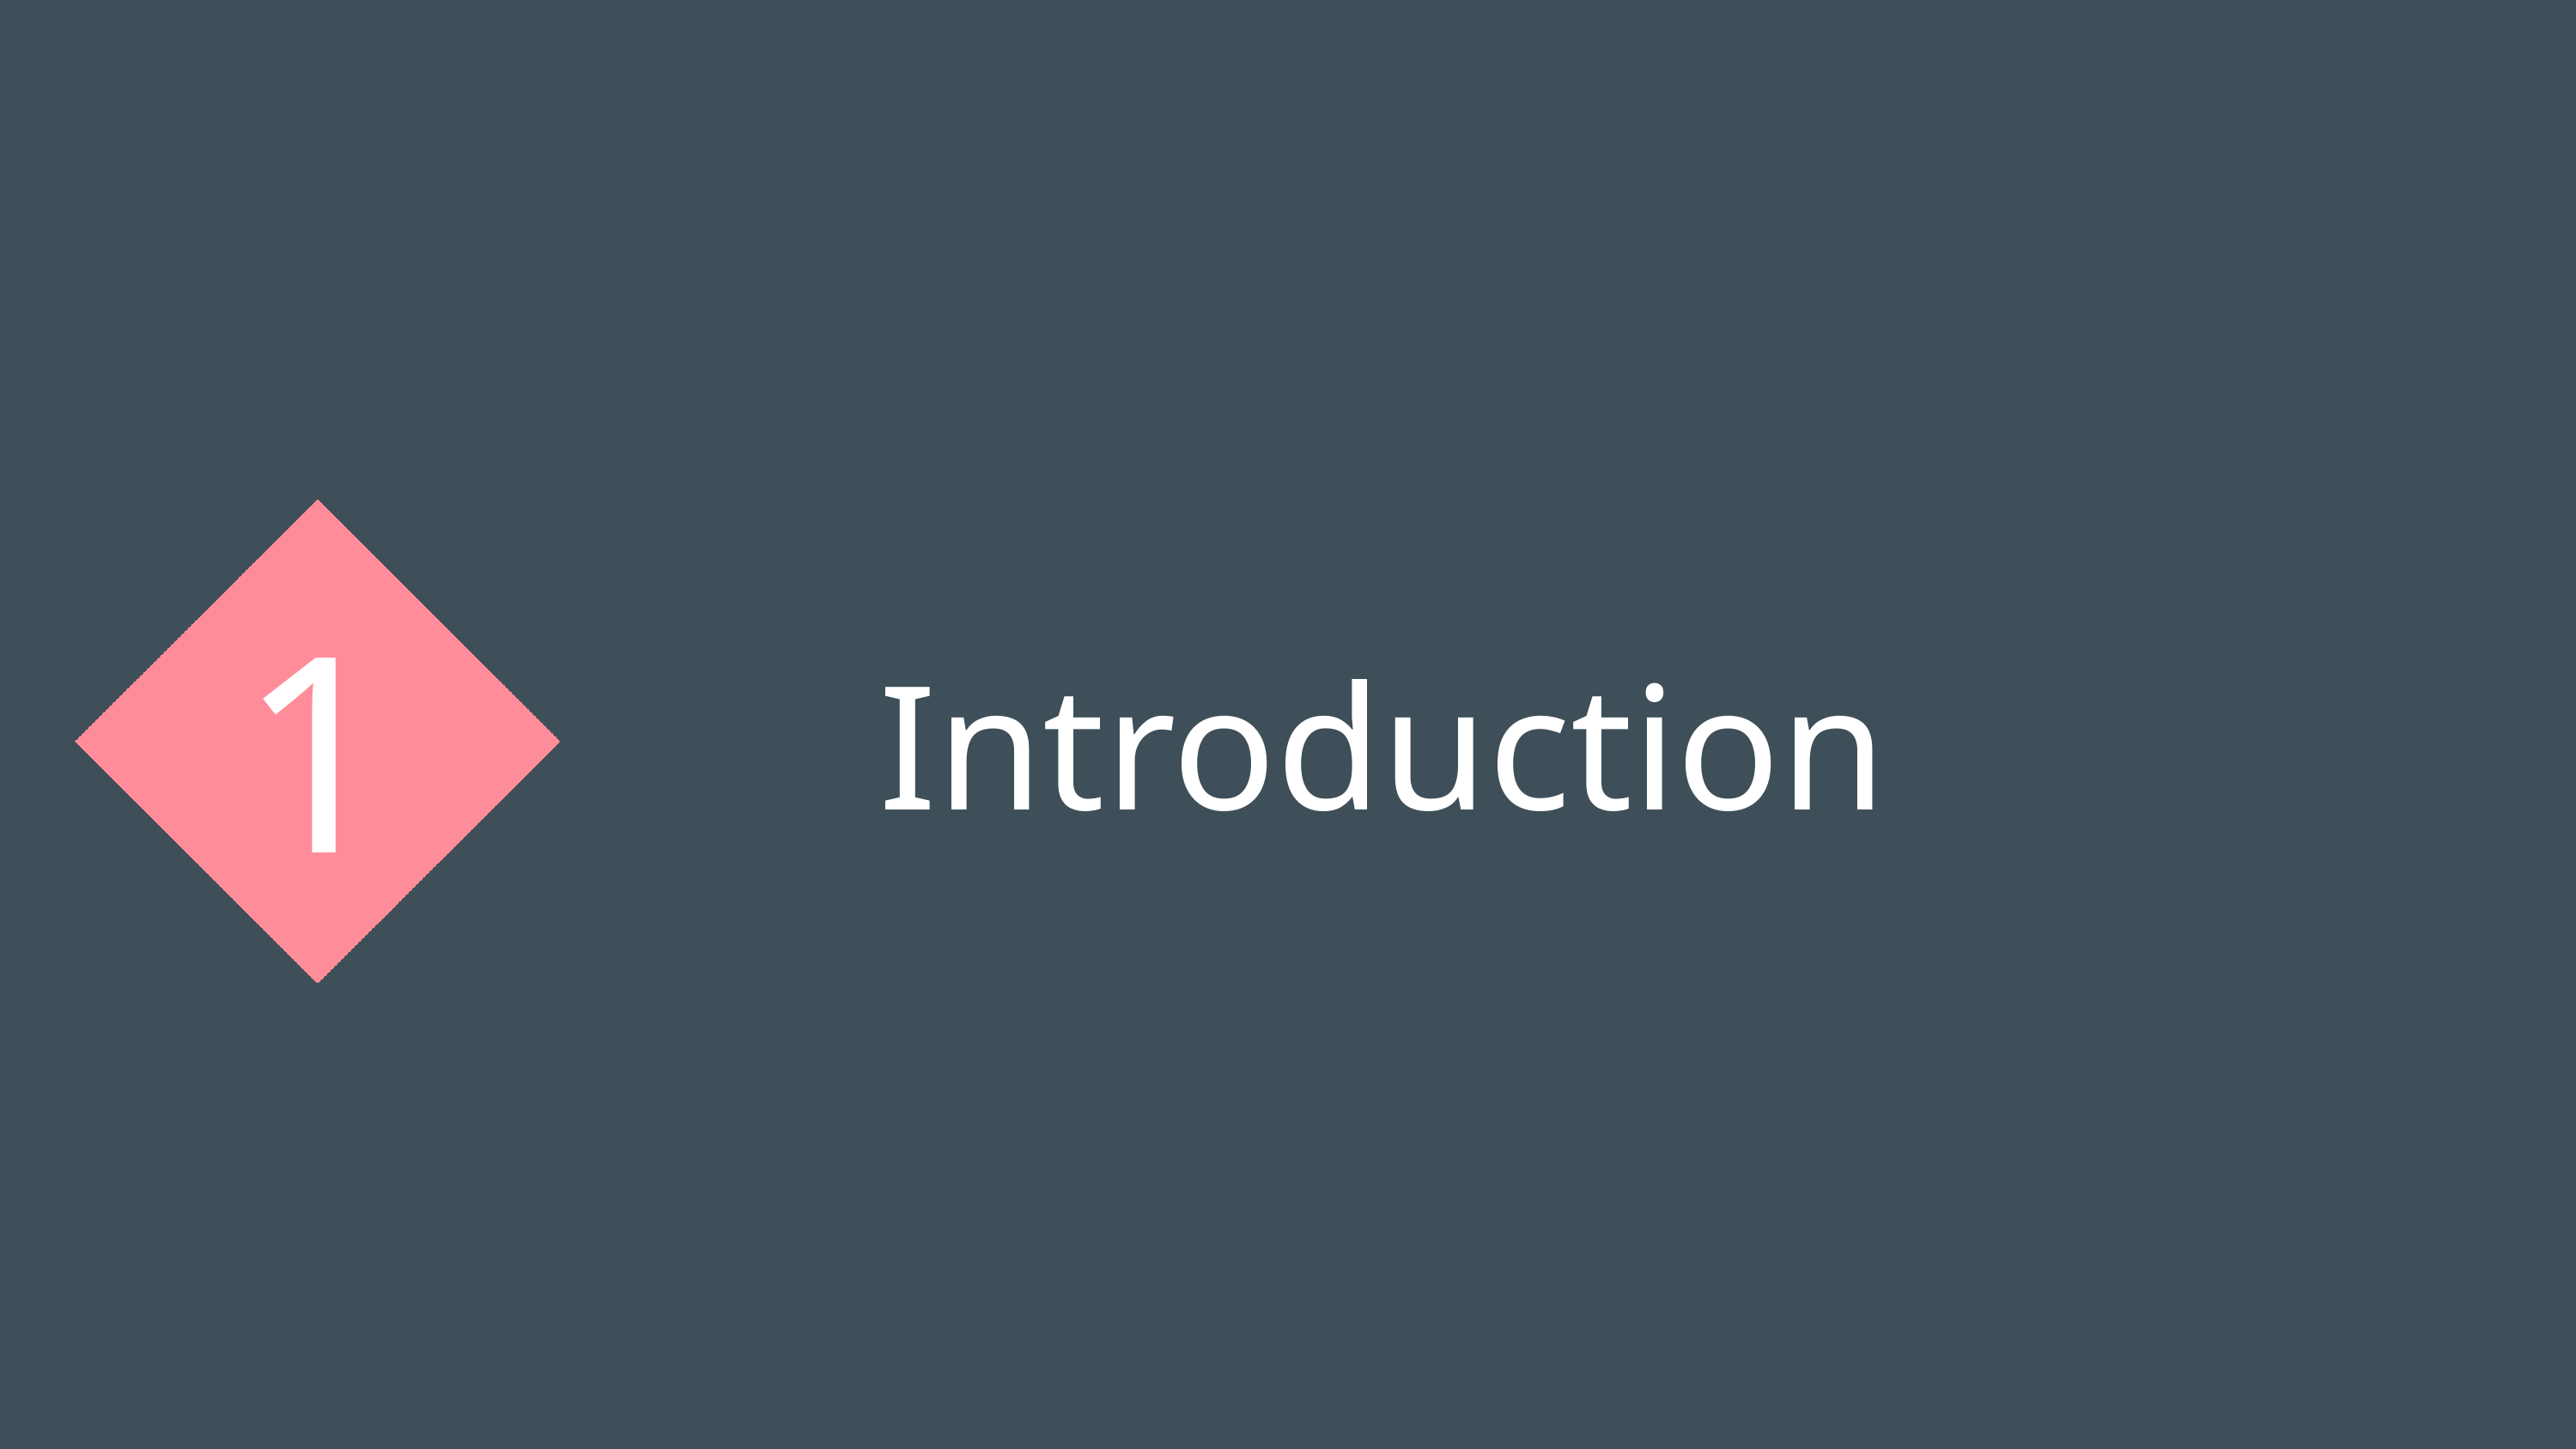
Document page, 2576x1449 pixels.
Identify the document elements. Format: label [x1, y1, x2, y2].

picture [75, 500, 543, 983]
text_box [461, 724, 2576, 864]
